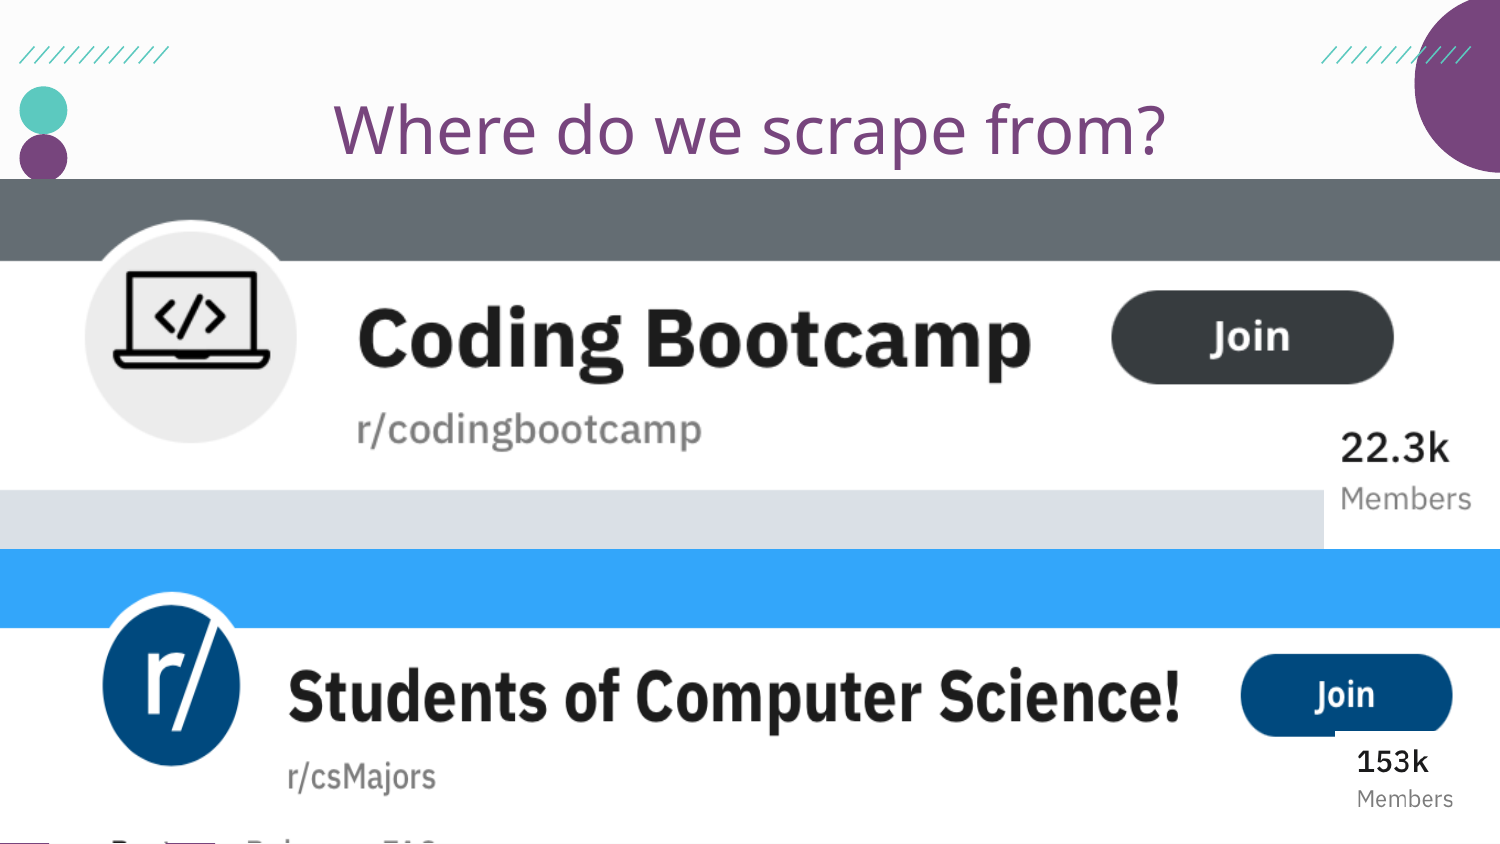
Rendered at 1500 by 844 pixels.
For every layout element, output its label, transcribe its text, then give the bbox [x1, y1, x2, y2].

title Where do we scrape from? [119, 72, 1381, 167]
picture [0, 179, 1500, 844]
